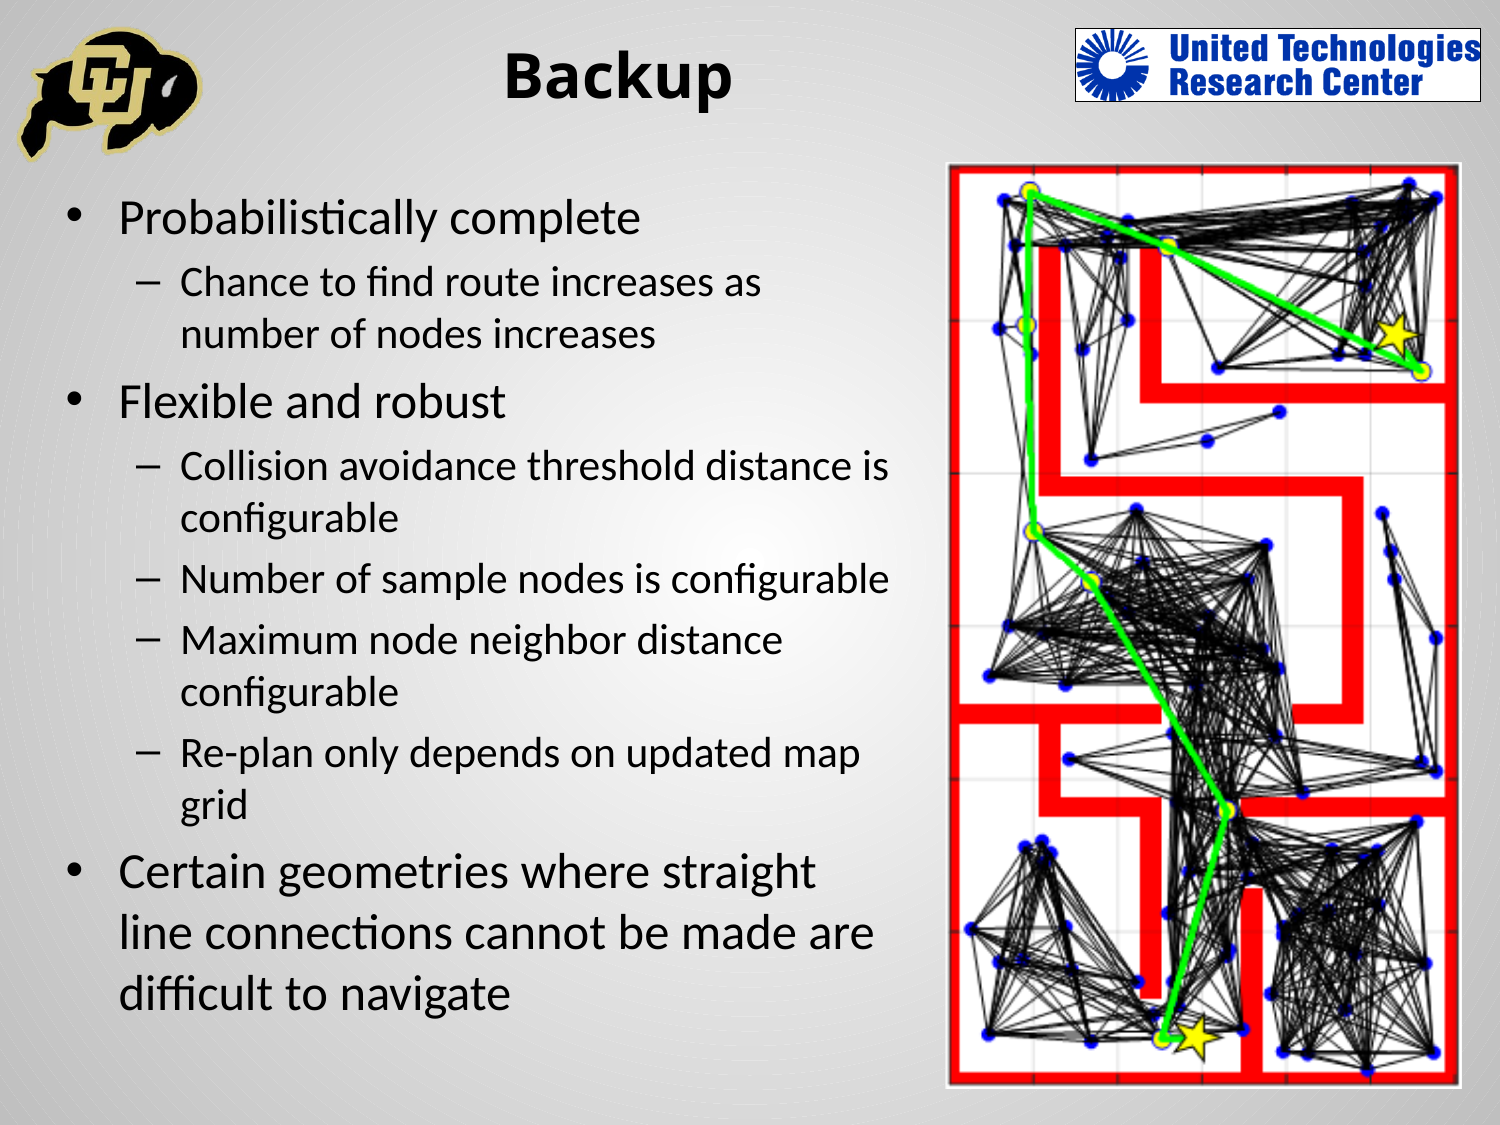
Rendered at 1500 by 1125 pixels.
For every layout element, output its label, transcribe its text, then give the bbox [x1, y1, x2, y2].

picture [0, 0, 223, 202]
picture [739, 163, 1500, 1089]
picture [1075, 28, 1481, 103]
list Probabilistically complete Chance to find route increases as number of nodes increases Flexible and robust Collision avoidance threshold distance is configurable Number of sample nodes is configurable Maximum node neighbor distance configurable Re-plan only depends on updated map grid Certain geometries where straight line connections cannot be made are difficult to navigate [50, 176, 909, 1075]
text_box Backup [226, 28, 1051, 119]
